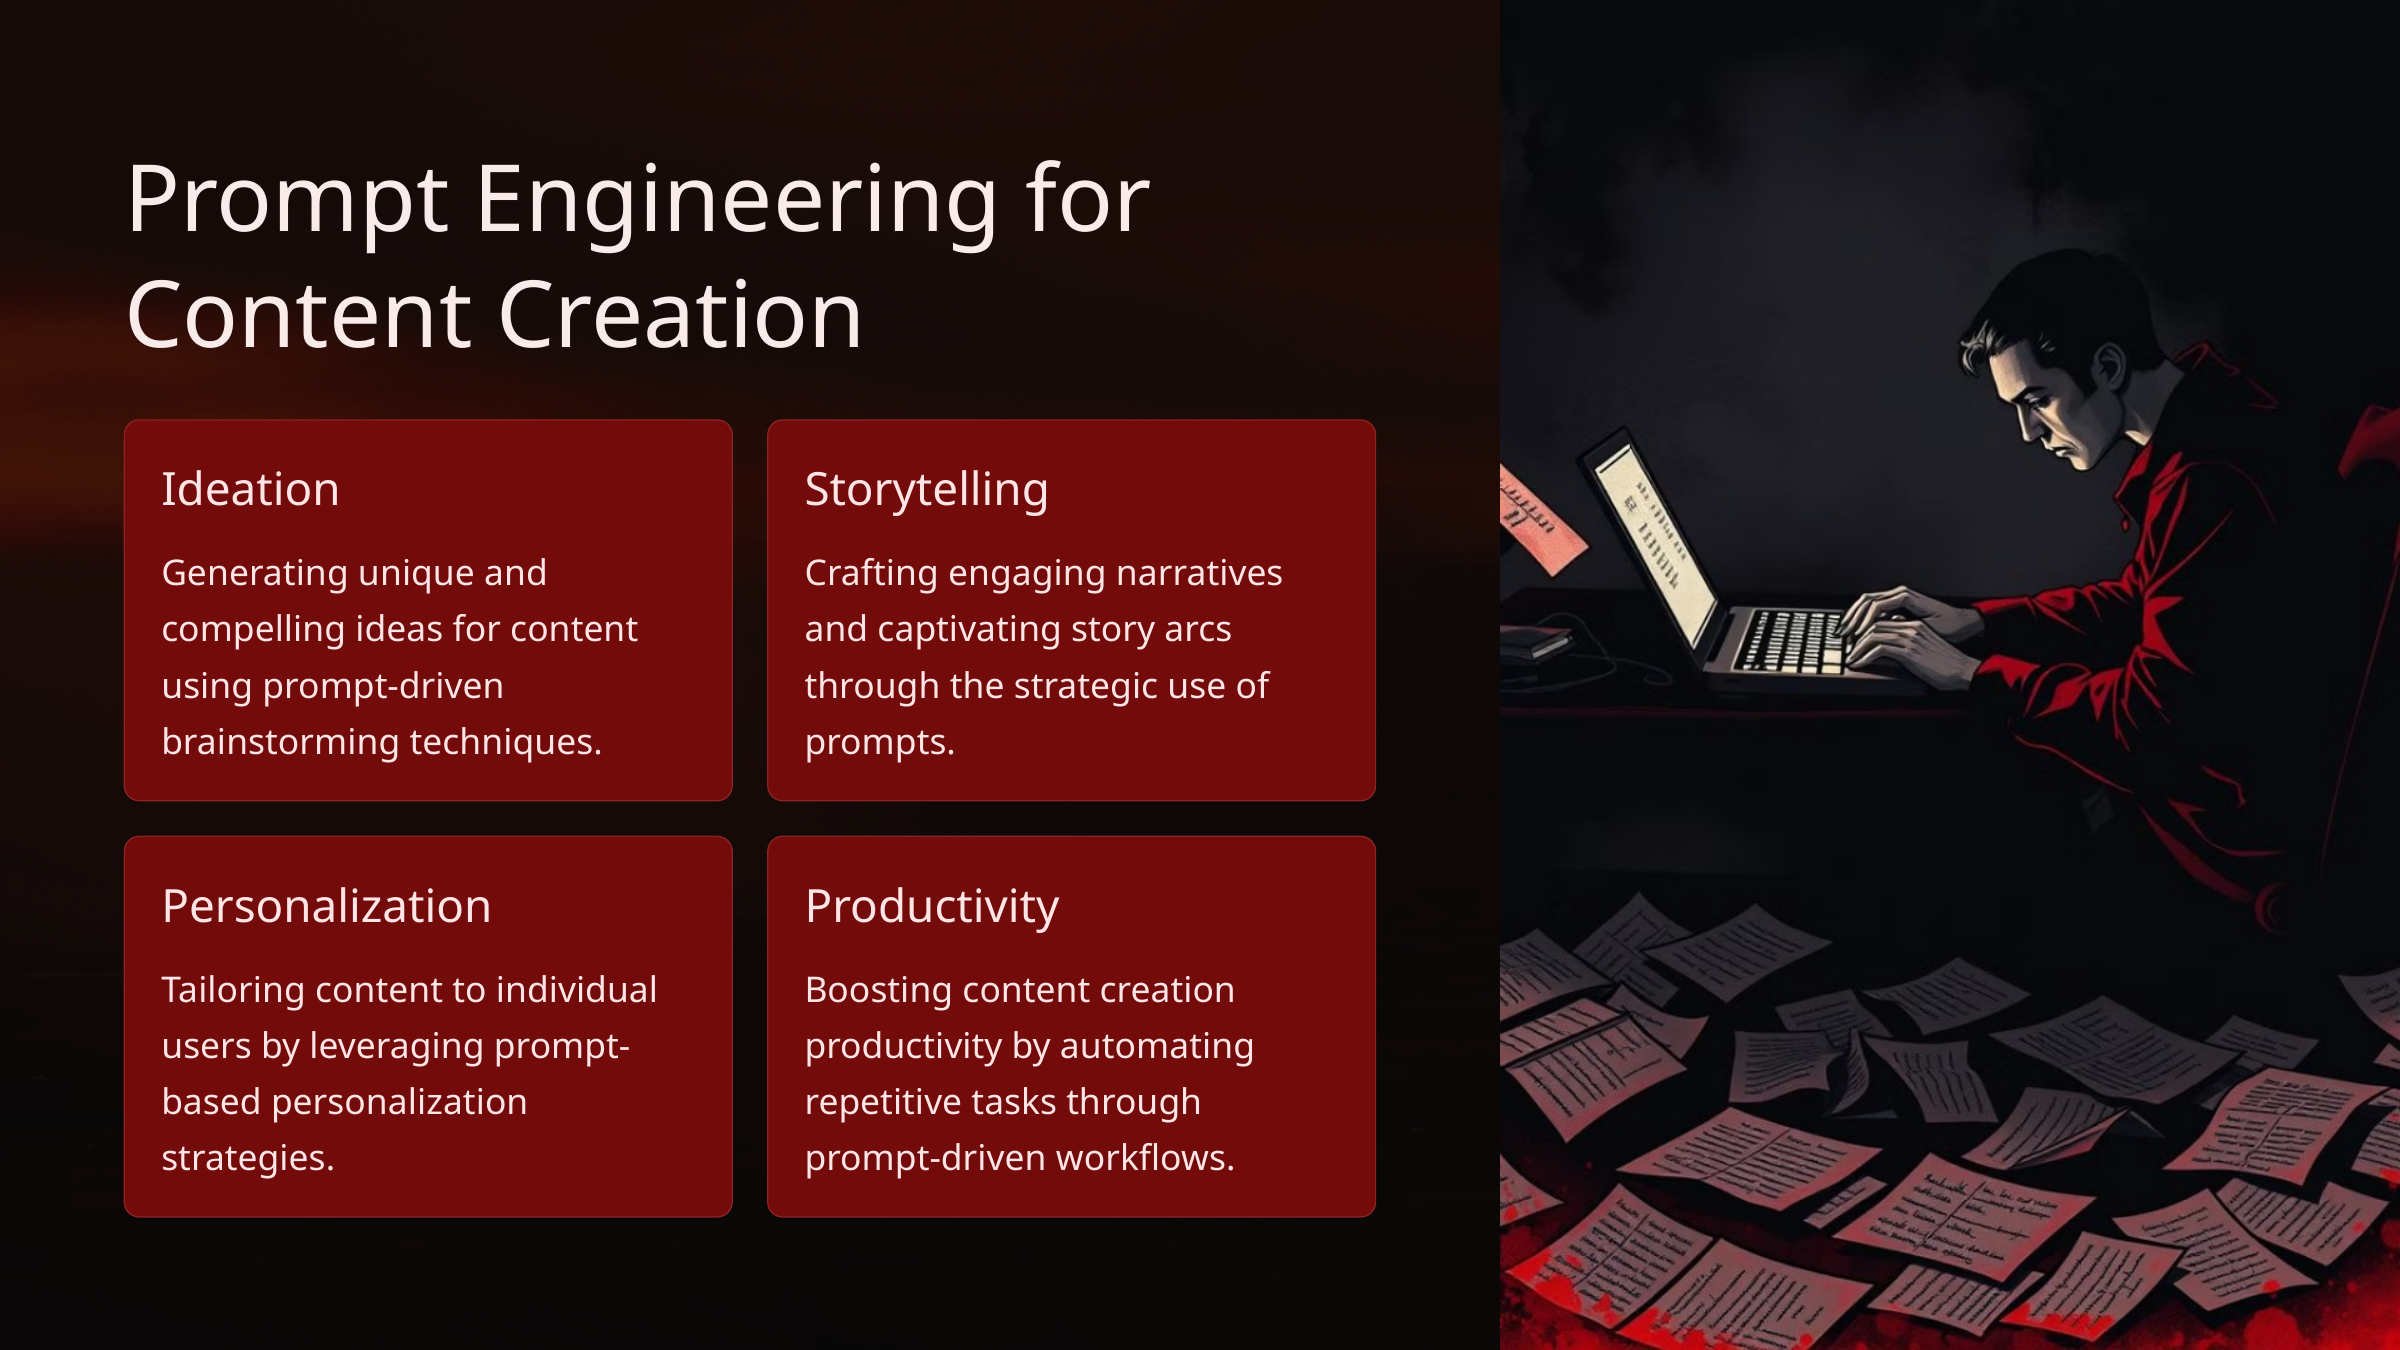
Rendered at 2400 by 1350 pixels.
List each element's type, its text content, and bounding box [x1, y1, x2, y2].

text_box Productivity [804, 873, 1273, 932]
text_box Generating unique and compelling ideas for content using prompt-driven brainstorming techniques. [161, 536, 696, 764]
picture [1499, 0, 2400, 1350]
text_box Ideation [161, 456, 629, 516]
text_box Crafting engaging narratives and captivating story arcs through the strategic use of prompts. [804, 536, 1339, 764]
text_box [124, 836, 733, 1218]
text_box Personalization [161, 873, 629, 932]
text_box Tailoring content to individual users by leveraging prompt-based personalization strategies. [161, 952, 696, 1181]
text_box Storytelling [804, 456, 1273, 516]
text_box Prompt Engineering for Content Creation [124, 132, 1376, 367]
text_box [767, 836, 1376, 1218]
text_box [124, 419, 733, 801]
text_box Boosting content creation productivity by automating repetitive tasks through prompt-driven workflows. [804, 952, 1339, 1181]
text_box [767, 419, 1376, 801]
